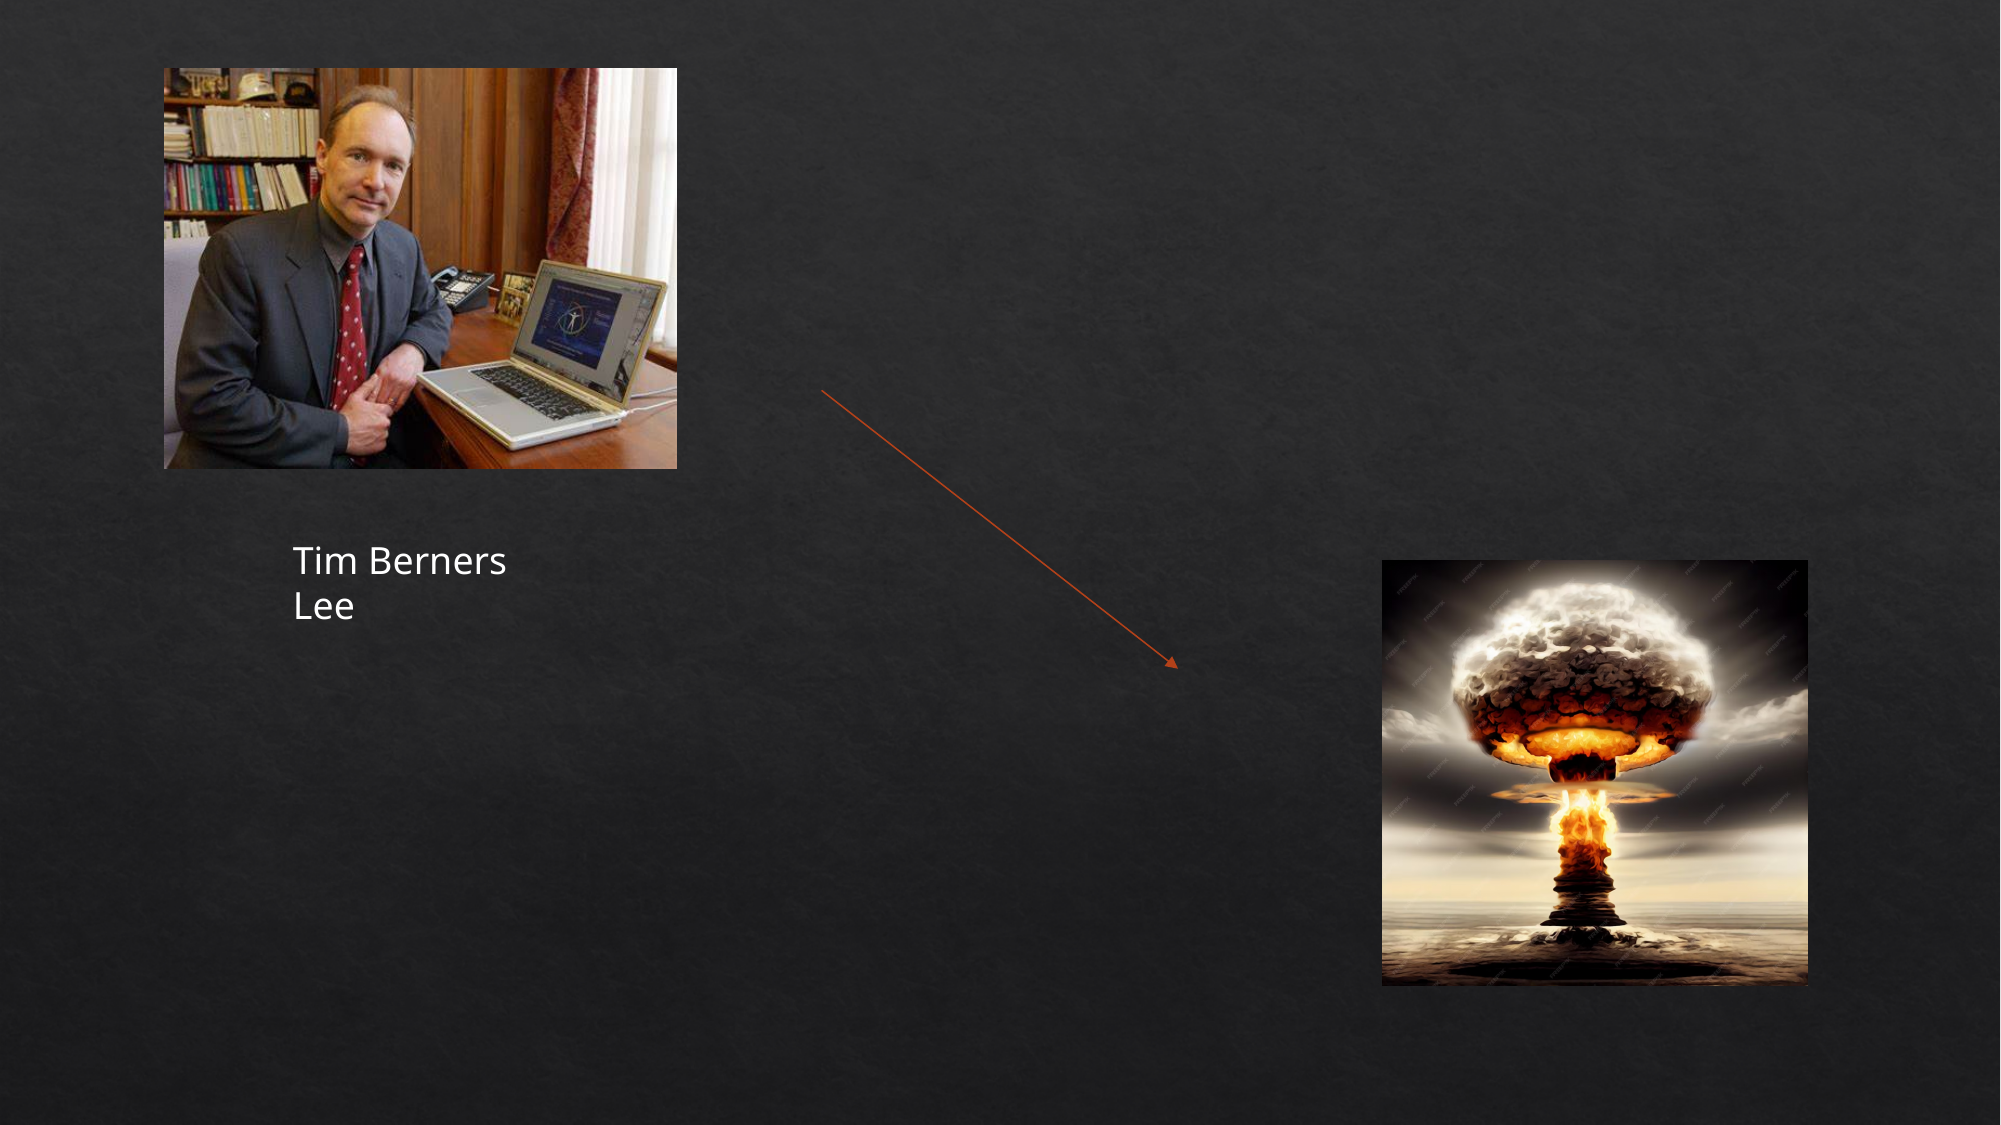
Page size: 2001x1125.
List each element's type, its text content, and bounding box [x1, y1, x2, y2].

picture [163, 68, 677, 469]
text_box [821, 390, 1179, 669]
picture [1382, 560, 1809, 987]
text_box Tim Berners Lee [278, 529, 572, 635]
